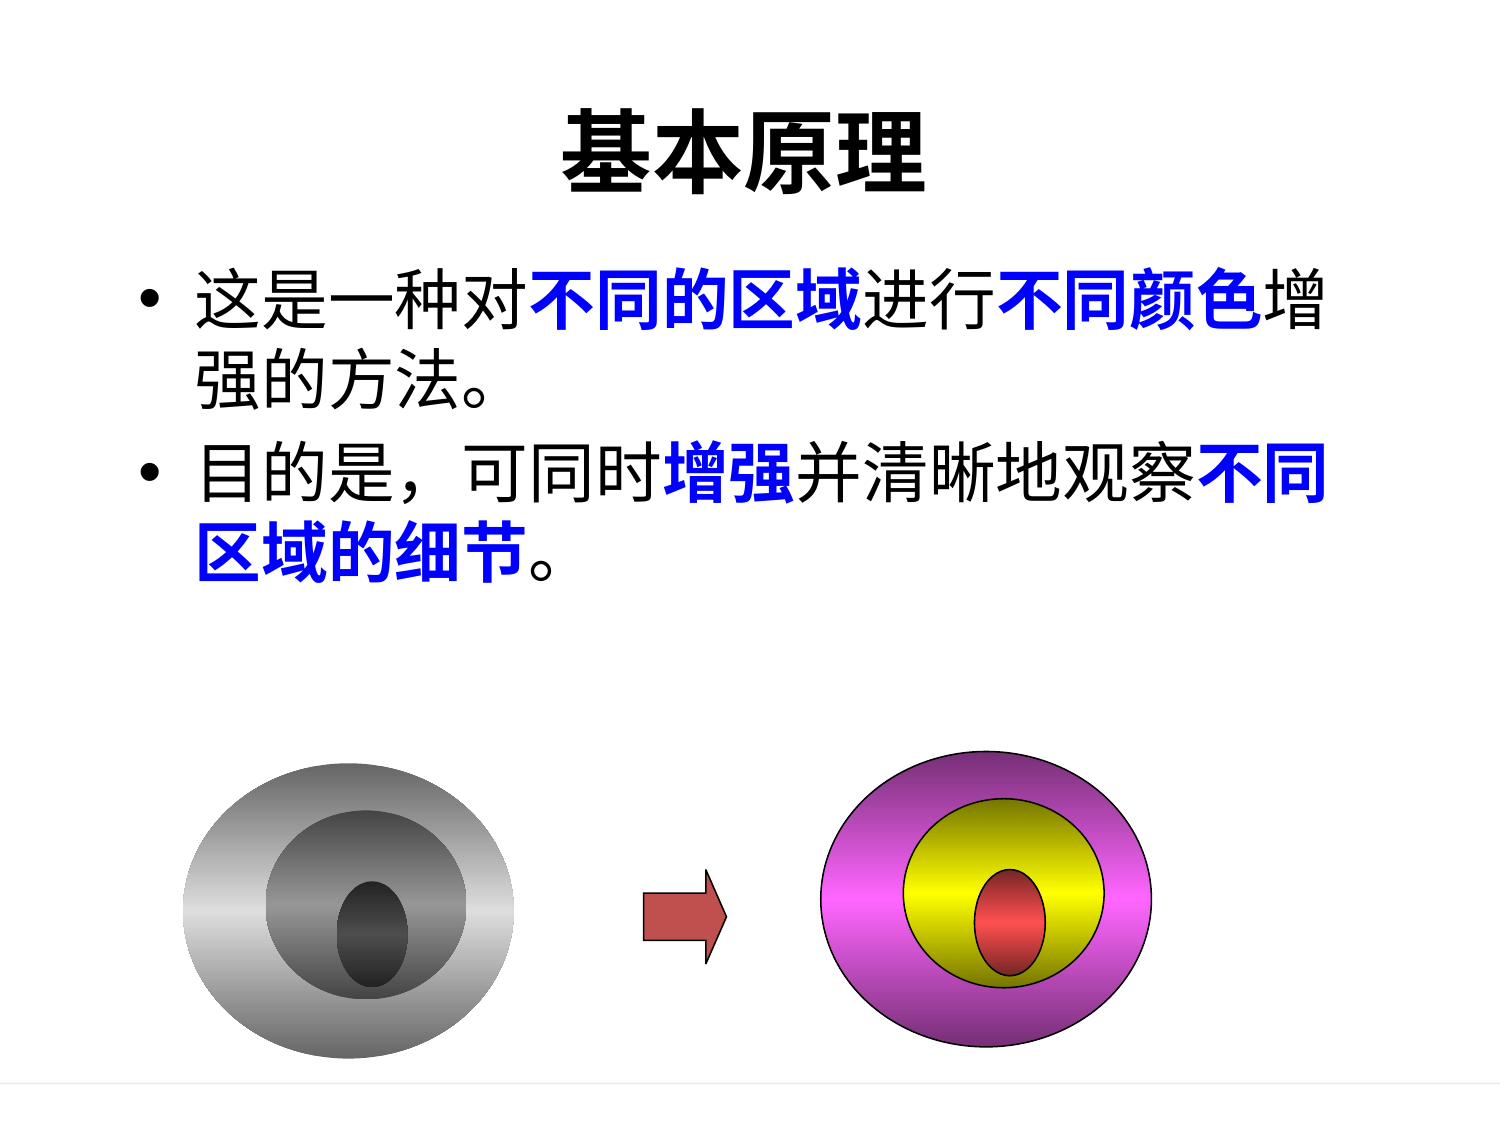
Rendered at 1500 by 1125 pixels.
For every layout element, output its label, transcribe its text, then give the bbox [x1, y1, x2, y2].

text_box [820, 751, 1152, 1048]
title 基本原理 [88, 81, 1400, 196]
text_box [182, 763, 514, 1059]
list 这是一种对不同的区域进行不同颜色增强的方法。 目的是，可同时增强并清晰地观察不同区域的细节。 [123, 250, 1364, 629]
text_box [643, 869, 727, 965]
